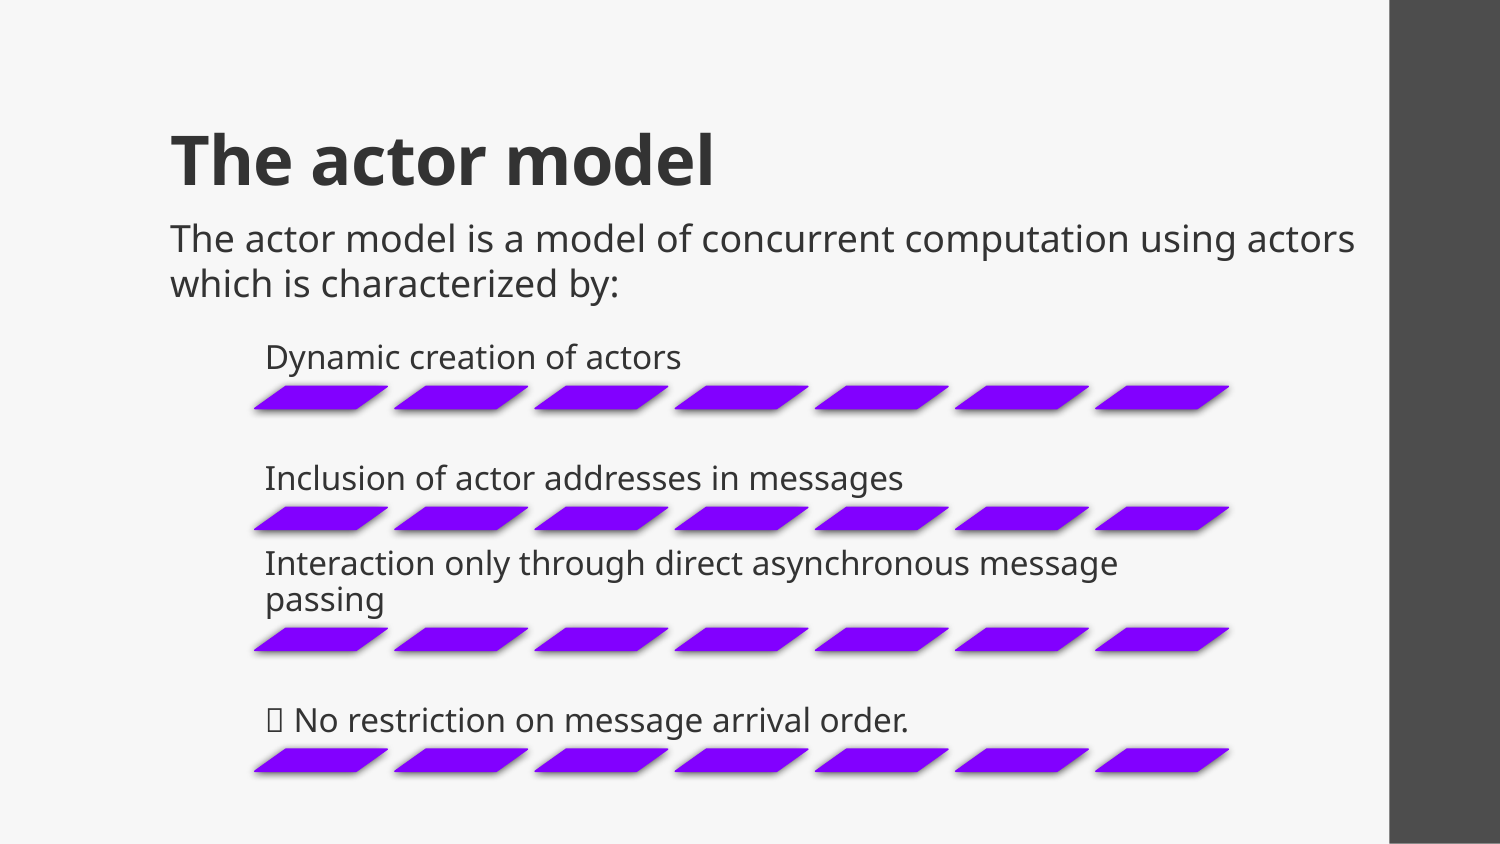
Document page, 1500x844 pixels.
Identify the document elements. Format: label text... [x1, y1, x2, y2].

title The actor model [155, 45, 1348, 208]
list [136, 295, 1367, 772]
text_box The actor model is a model of concurrent computation using actors which is characterized by: [155, 208, 1386, 313]
